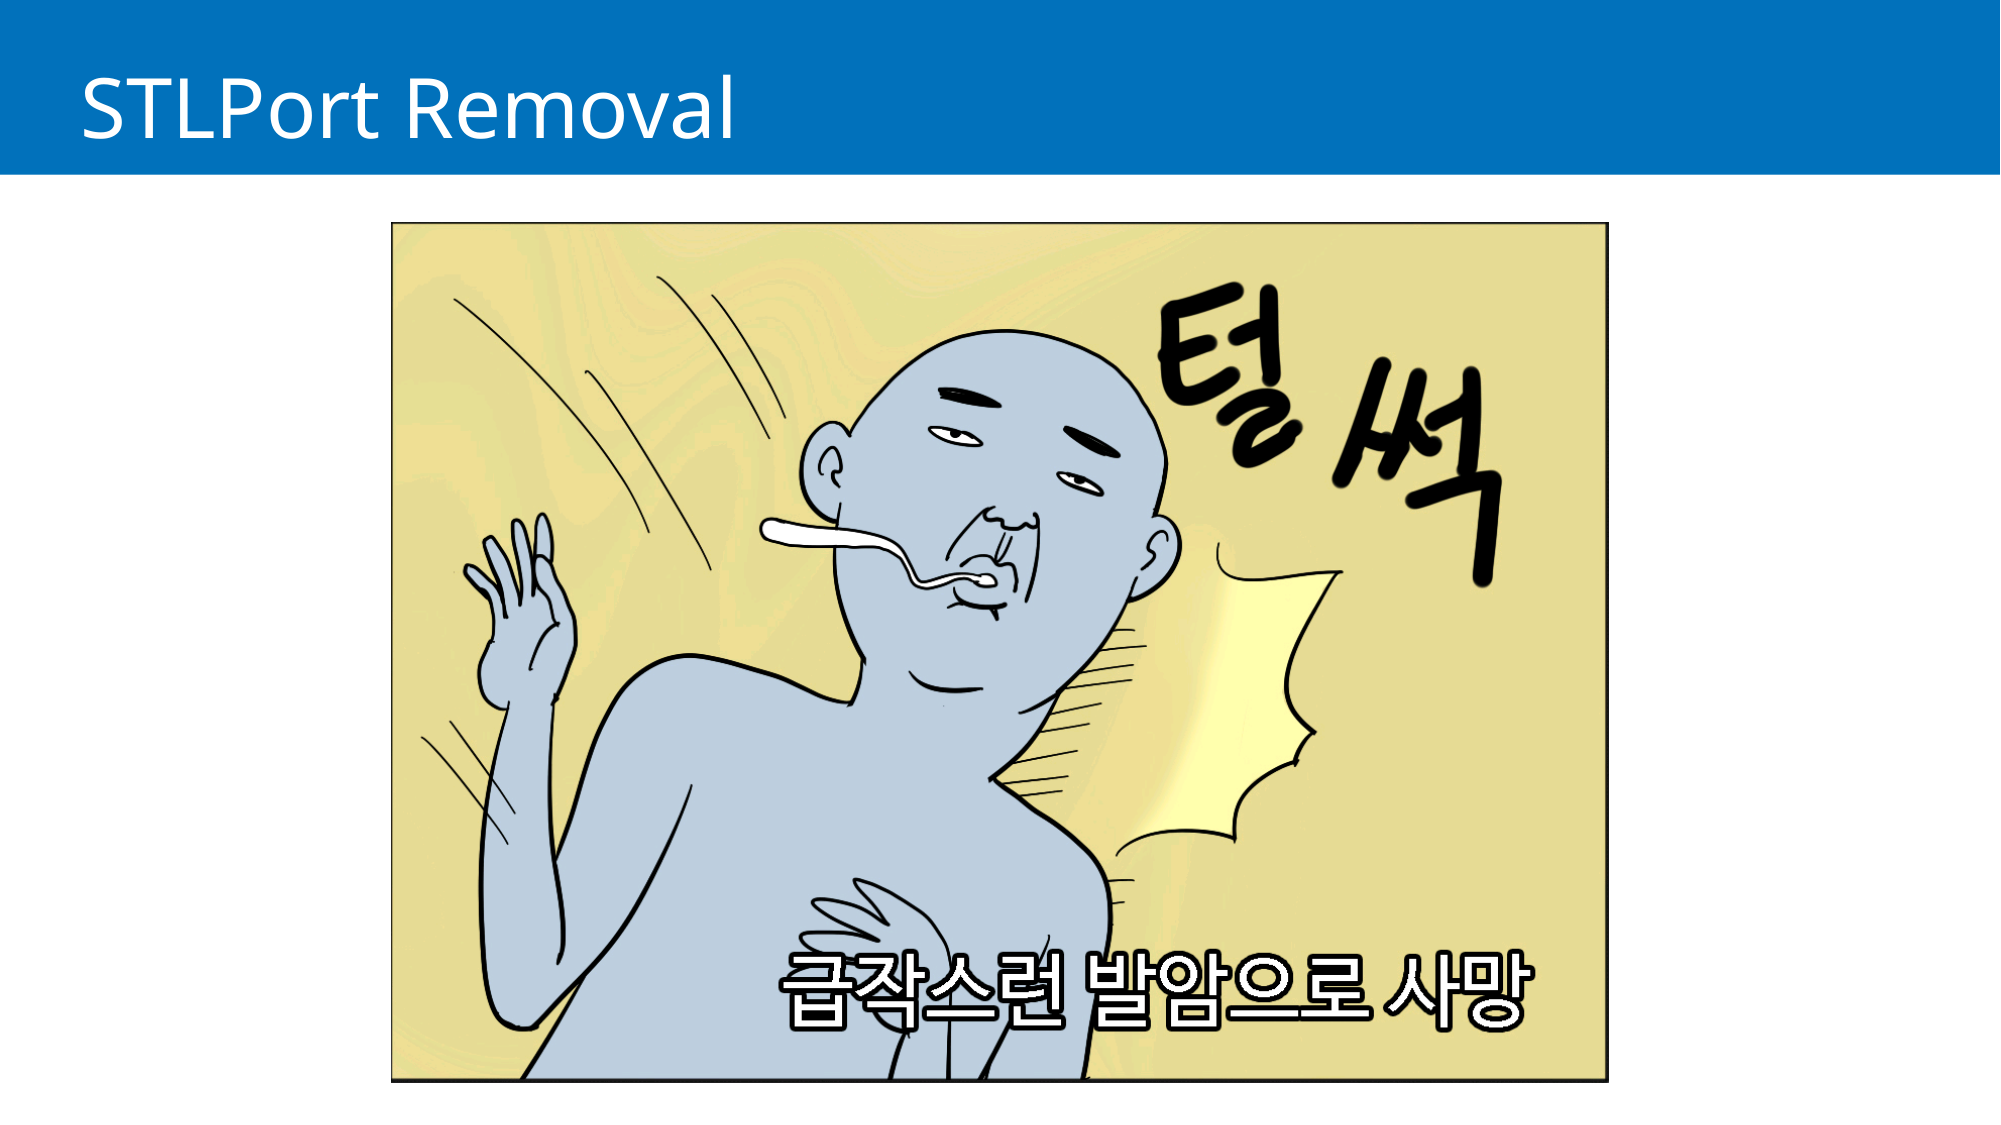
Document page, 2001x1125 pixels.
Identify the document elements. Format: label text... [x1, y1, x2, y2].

picture [0, 0, 2000, 1125]
title STLPort Removal [65, 2, 1791, 220]
